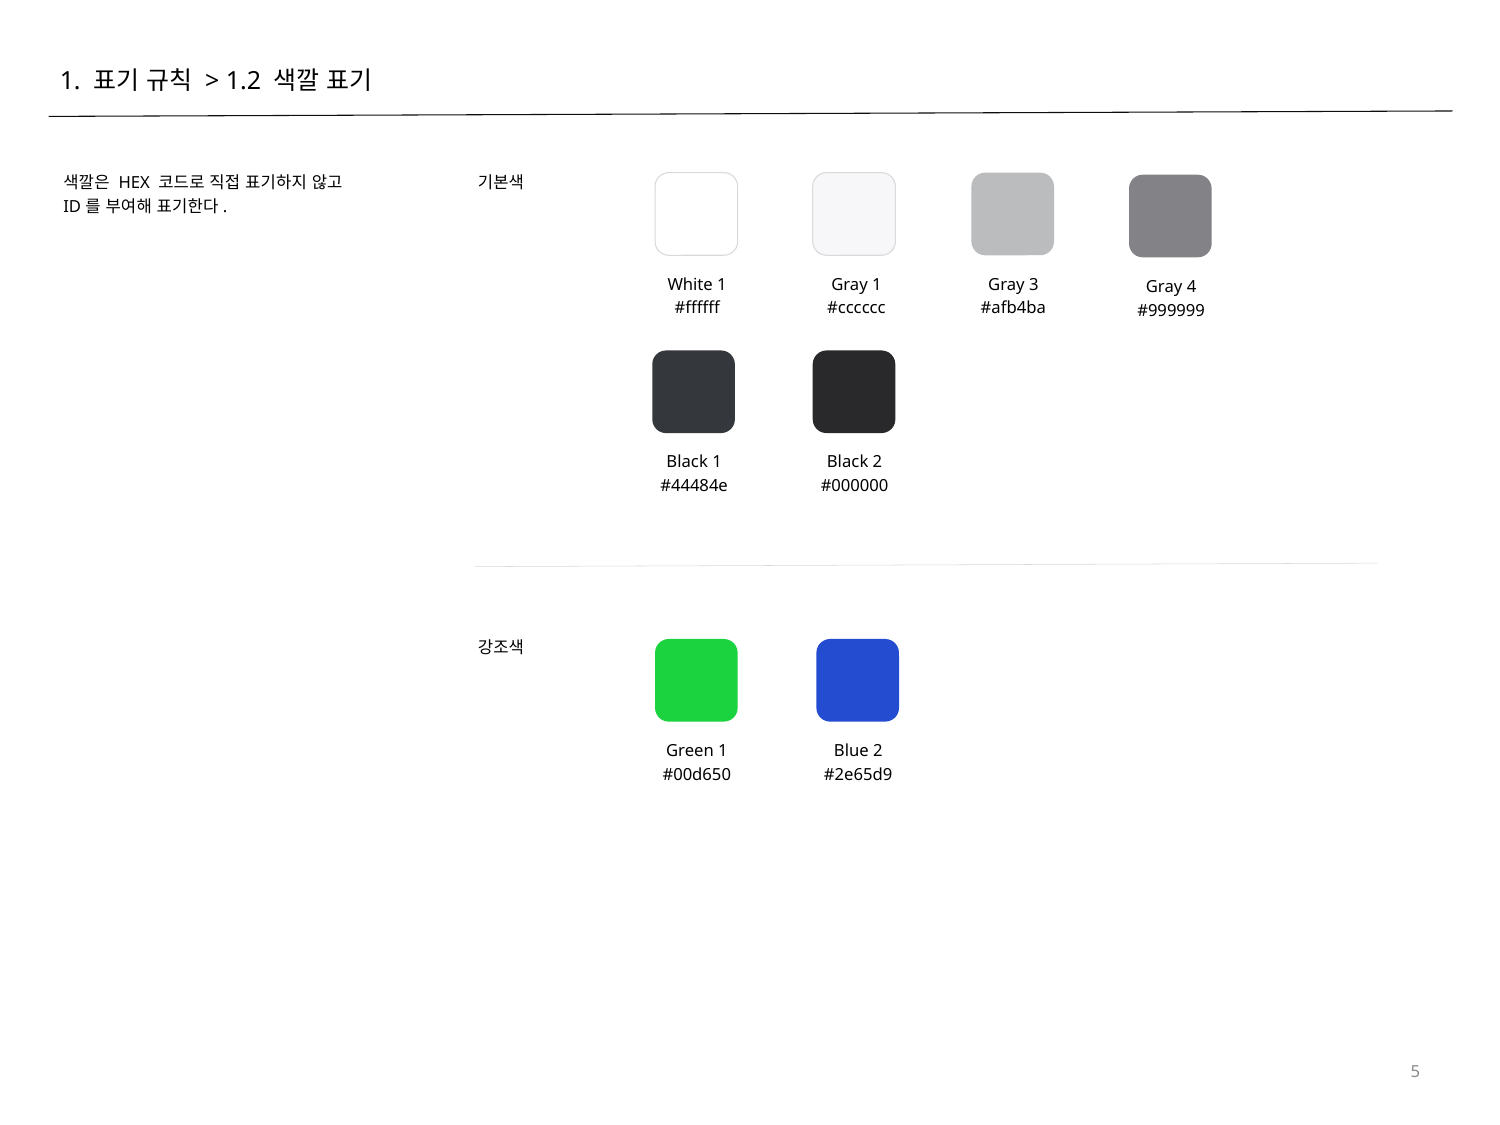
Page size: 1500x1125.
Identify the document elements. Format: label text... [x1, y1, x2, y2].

text_box 1. 표기 규칙 > 1.2 색깔 표기 [44, 57, 388, 103]
text_box 색깔은 HEX 코드로 직접 표기하지 않고 ID를 부여해 표기한다. [48, 160, 359, 224]
text_box Black 2 #000000 [805, 439, 904, 503]
text_box White 1 #ffffff [652, 262, 742, 325]
text_box Blue 2 #2e65d9 [808, 728, 908, 792]
text_box [654, 637, 739, 723]
text_box [1127, 173, 1213, 259]
text_box Black 1 #44484e [645, 439, 744, 503]
text_box Gray 3 #afb4ba [965, 262, 1062, 325]
text_box [811, 349, 897, 435]
text_box [811, 171, 897, 257]
text_box 강조색 [462, 625, 540, 665]
text_box [651, 349, 736, 435]
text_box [475, 563, 1378, 567]
text_box [815, 637, 901, 723]
text_box [654, 171, 739, 257]
text_box 기본색 [462, 160, 540, 200]
slide_number 5 [1097, 1042, 1436, 1103]
text_box [970, 171, 1056, 257]
text_box Gray 4 #999999 [1122, 264, 1221, 327]
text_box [48, 110, 1453, 117]
text_box Green 1 #00d650 [647, 728, 747, 792]
text_box Gray 1 #cccccc [812, 262, 901, 325]
